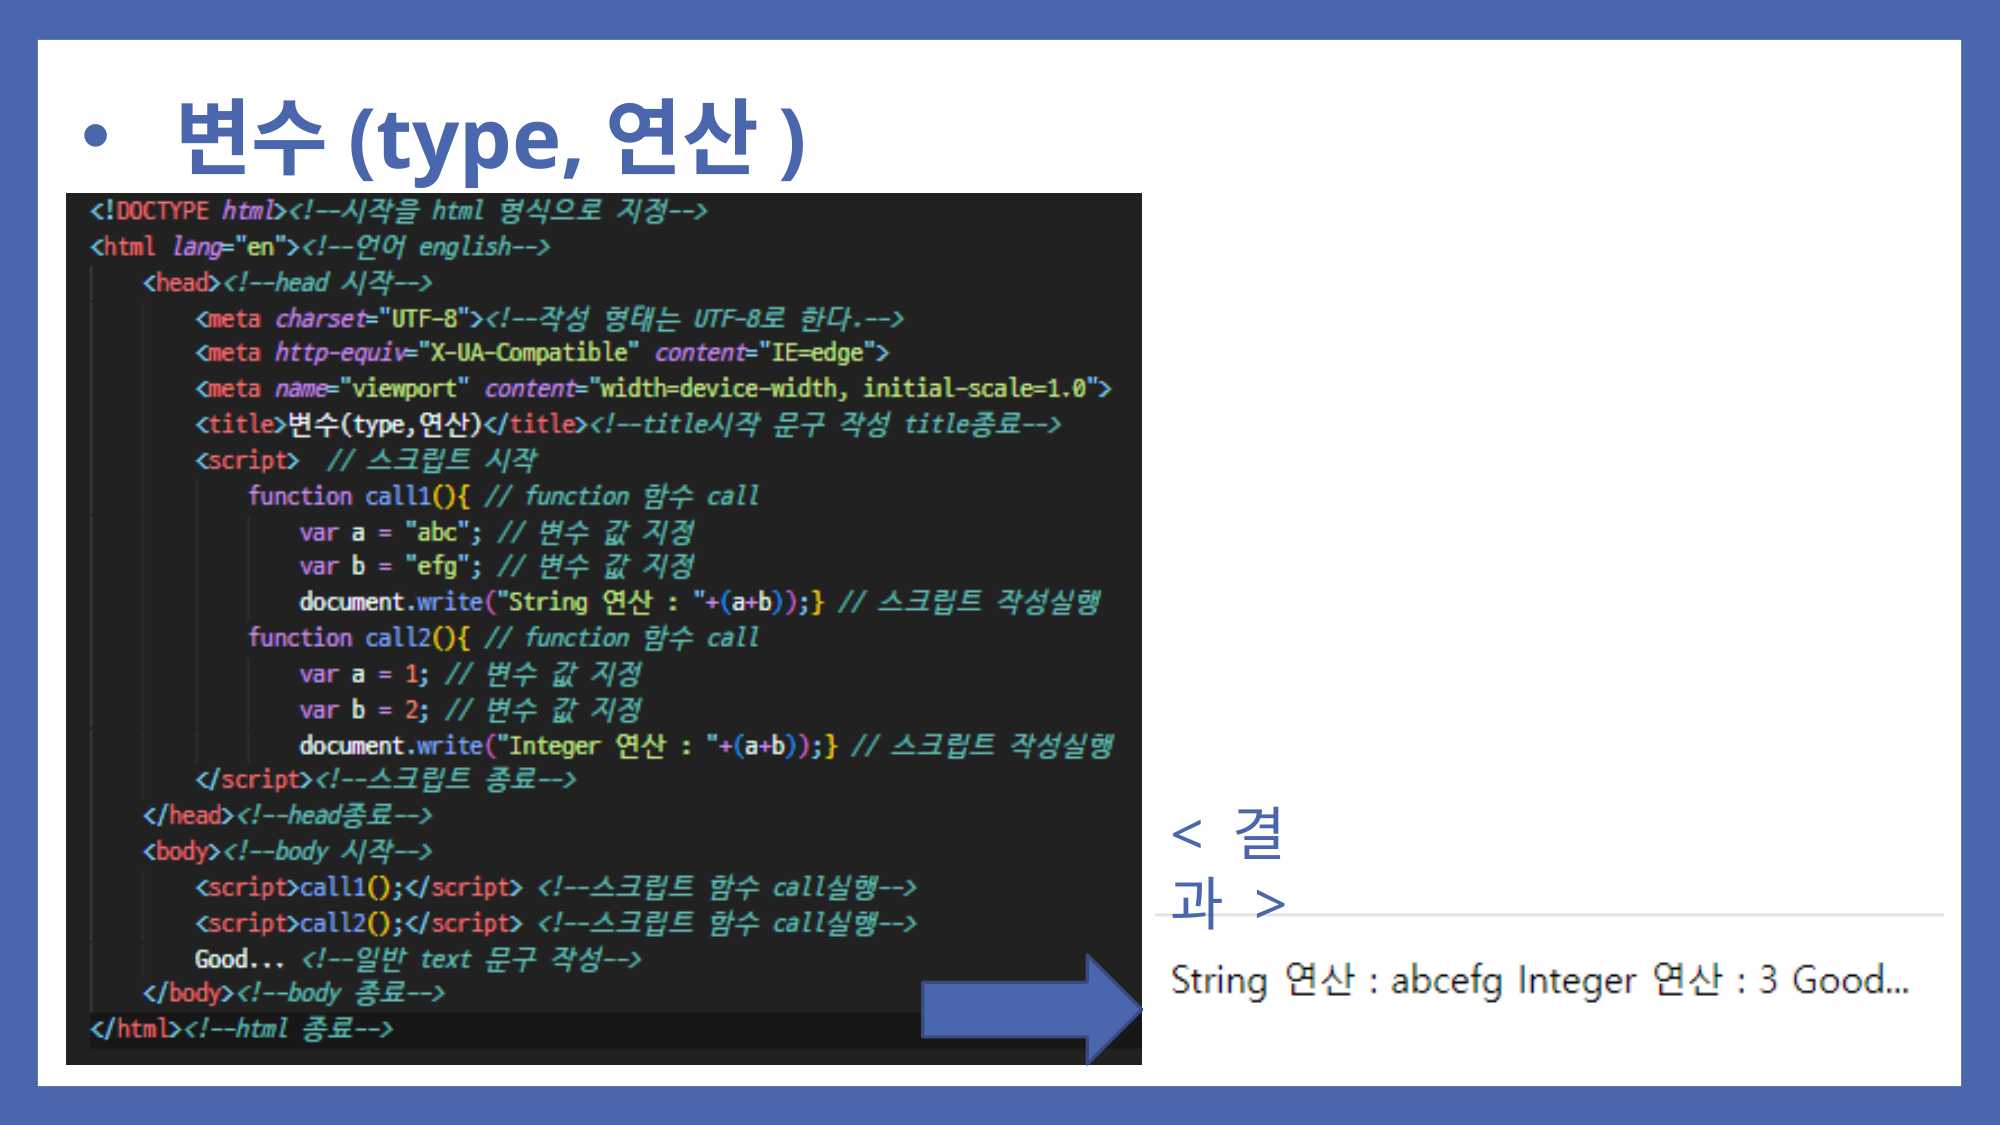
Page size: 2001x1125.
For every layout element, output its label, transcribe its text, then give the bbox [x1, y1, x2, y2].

text_box 변수(type,연산) [66, 77, 1669, 193]
picture [66, 193, 1143, 1065]
text_box < 결과 > [1155, 789, 1393, 911]
picture [1155, 911, 1945, 1038]
